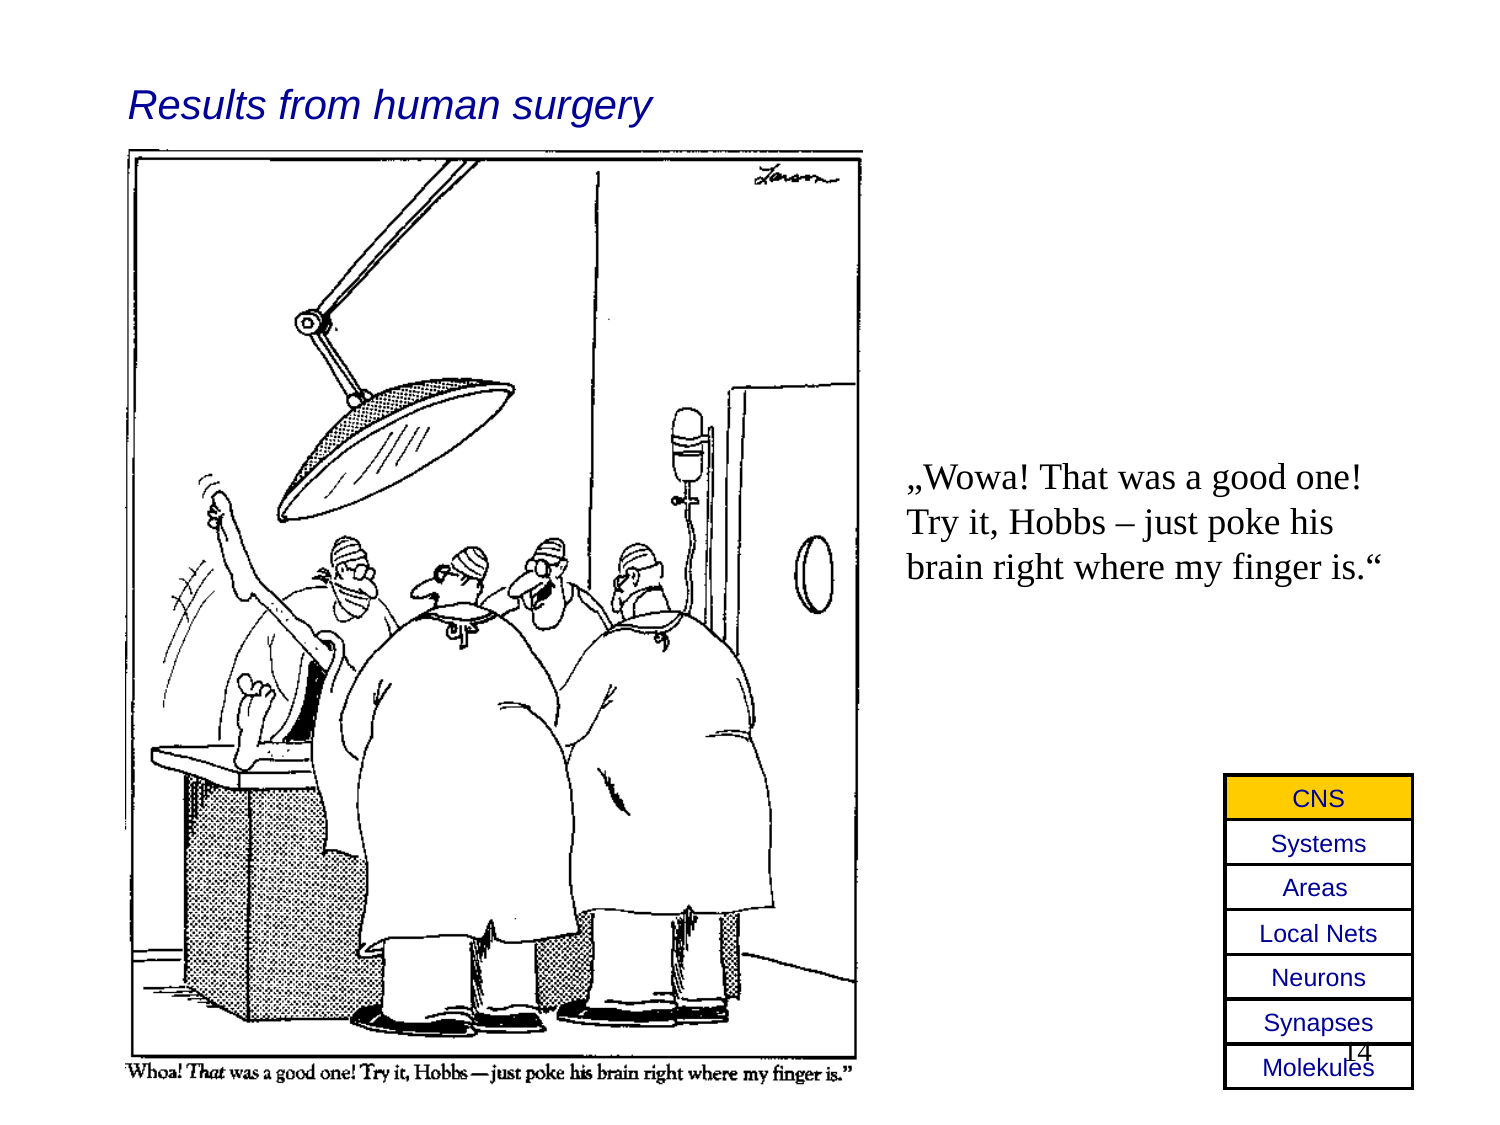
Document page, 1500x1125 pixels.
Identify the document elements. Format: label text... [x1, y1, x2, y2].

text_box „Wowa! That was a good one! Try it, Hobbs – just poke his brain right where my finger is.“ [891, 444, 1424, 594]
picture [124, 149, 863, 1088]
text_box Neurons [1224, 955, 1413, 999]
text_box Synapses [1224, 999, 1413, 1044]
title Results from human surgery [112, 62, 1275, 144]
slide_number 14 [1074, 1025, 1388, 1100]
text_box Systems [1224, 820, 1413, 865]
text_box Areas [1224, 865, 1413, 910]
text_box CNS [1224, 774, 1413, 820]
text_box Local Nets [1224, 910, 1413, 955]
text_box Molekules [1224, 1044, 1413, 1089]
